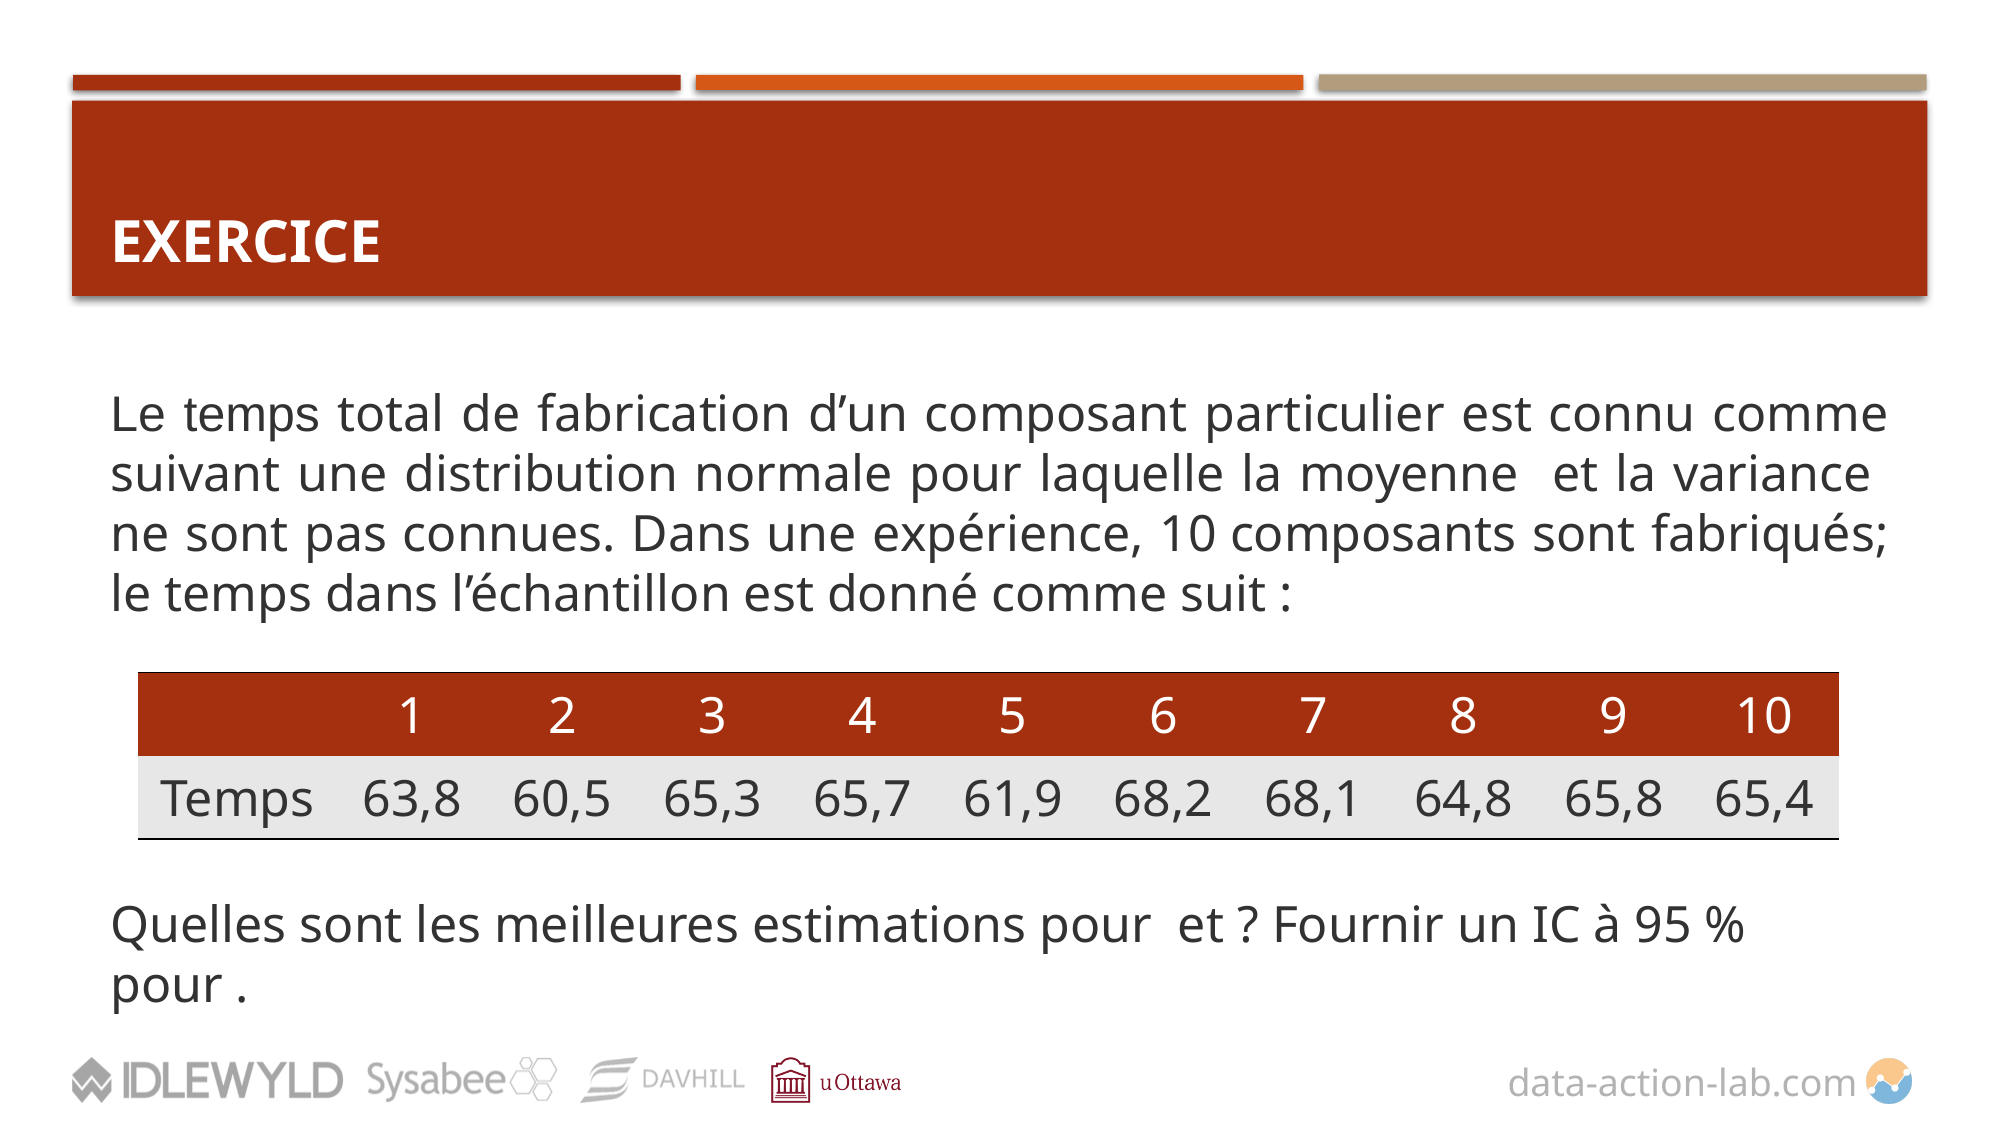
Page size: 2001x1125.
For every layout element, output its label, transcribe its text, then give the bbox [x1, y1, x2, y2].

table_cell 61,9 [938, 756, 1088, 838]
table_header 2 [487, 673, 638, 756]
table_header 7 [1239, 673, 1389, 756]
table_header 9 [1539, 673, 1689, 756]
title EXERCICE [95, 115, 1905, 282]
table_header 1 [337, 673, 487, 756]
table_cell 65,3 [638, 756, 788, 838]
table_cell 68,2 [1088, 756, 1239, 838]
table_cell 65,8 [1539, 756, 1689, 838]
table_header 8 [1389, 673, 1539, 756]
picture [72, 1057, 745, 1103]
table_cell 63,8 [337, 756, 487, 838]
table_cell 68,1 [1239, 756, 1389, 838]
table_header 6 [1088, 673, 1239, 756]
table_header 4 [788, 673, 938, 756]
table_header 3 [638, 673, 788, 756]
table_header [138, 673, 337, 756]
table_header 5 [938, 673, 1088, 756]
table_cell 64,8 [1389, 756, 1539, 838]
table_cell 60,5 [487, 756, 638, 838]
table_cell 65,7 [788, 756, 938, 838]
picture [771, 1057, 901, 1103]
table_cell 65,4 [1689, 756, 1839, 838]
table_cell Temps [138, 756, 337, 838]
table_header 10 [1689, 673, 1839, 756]
